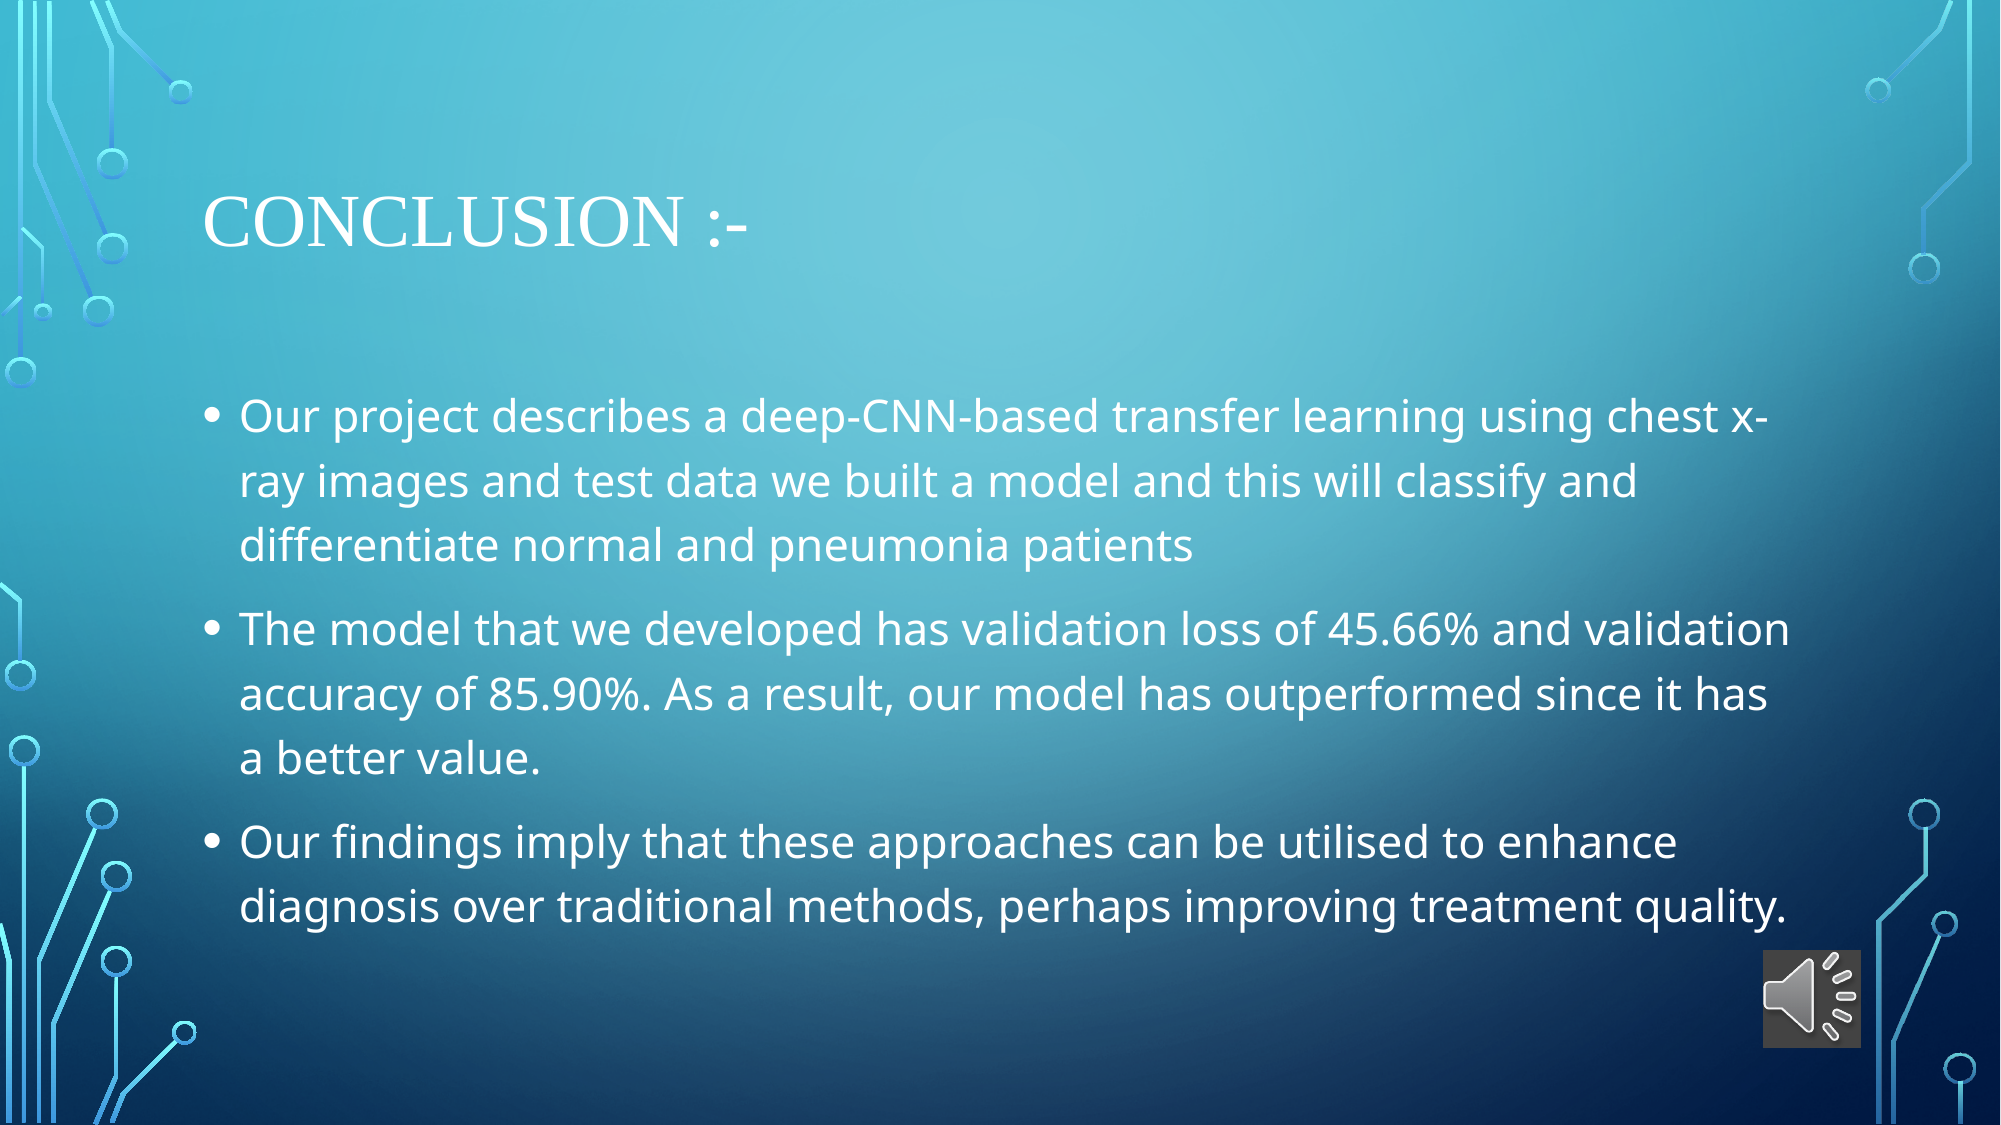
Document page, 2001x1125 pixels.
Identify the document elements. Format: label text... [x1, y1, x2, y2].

picture [1761, 948, 1863, 1050]
list Our project describes a deep-CNN-based transfer learning using chest x-ray images and test data we built a model and this will classify and differentiate normal and pneumonia patients The model that we developed has validation loss of 45.66% and validation accuracy of 85.90%. As a result, our model has outperformed since it has a better value. Our findings imply that these approaches can be utilised to enhance diagnosis over traditional methods, perhaps improving treatment quality. [187, 369, 1813, 950]
title Conclusion :- [187, 101, 1813, 344]
